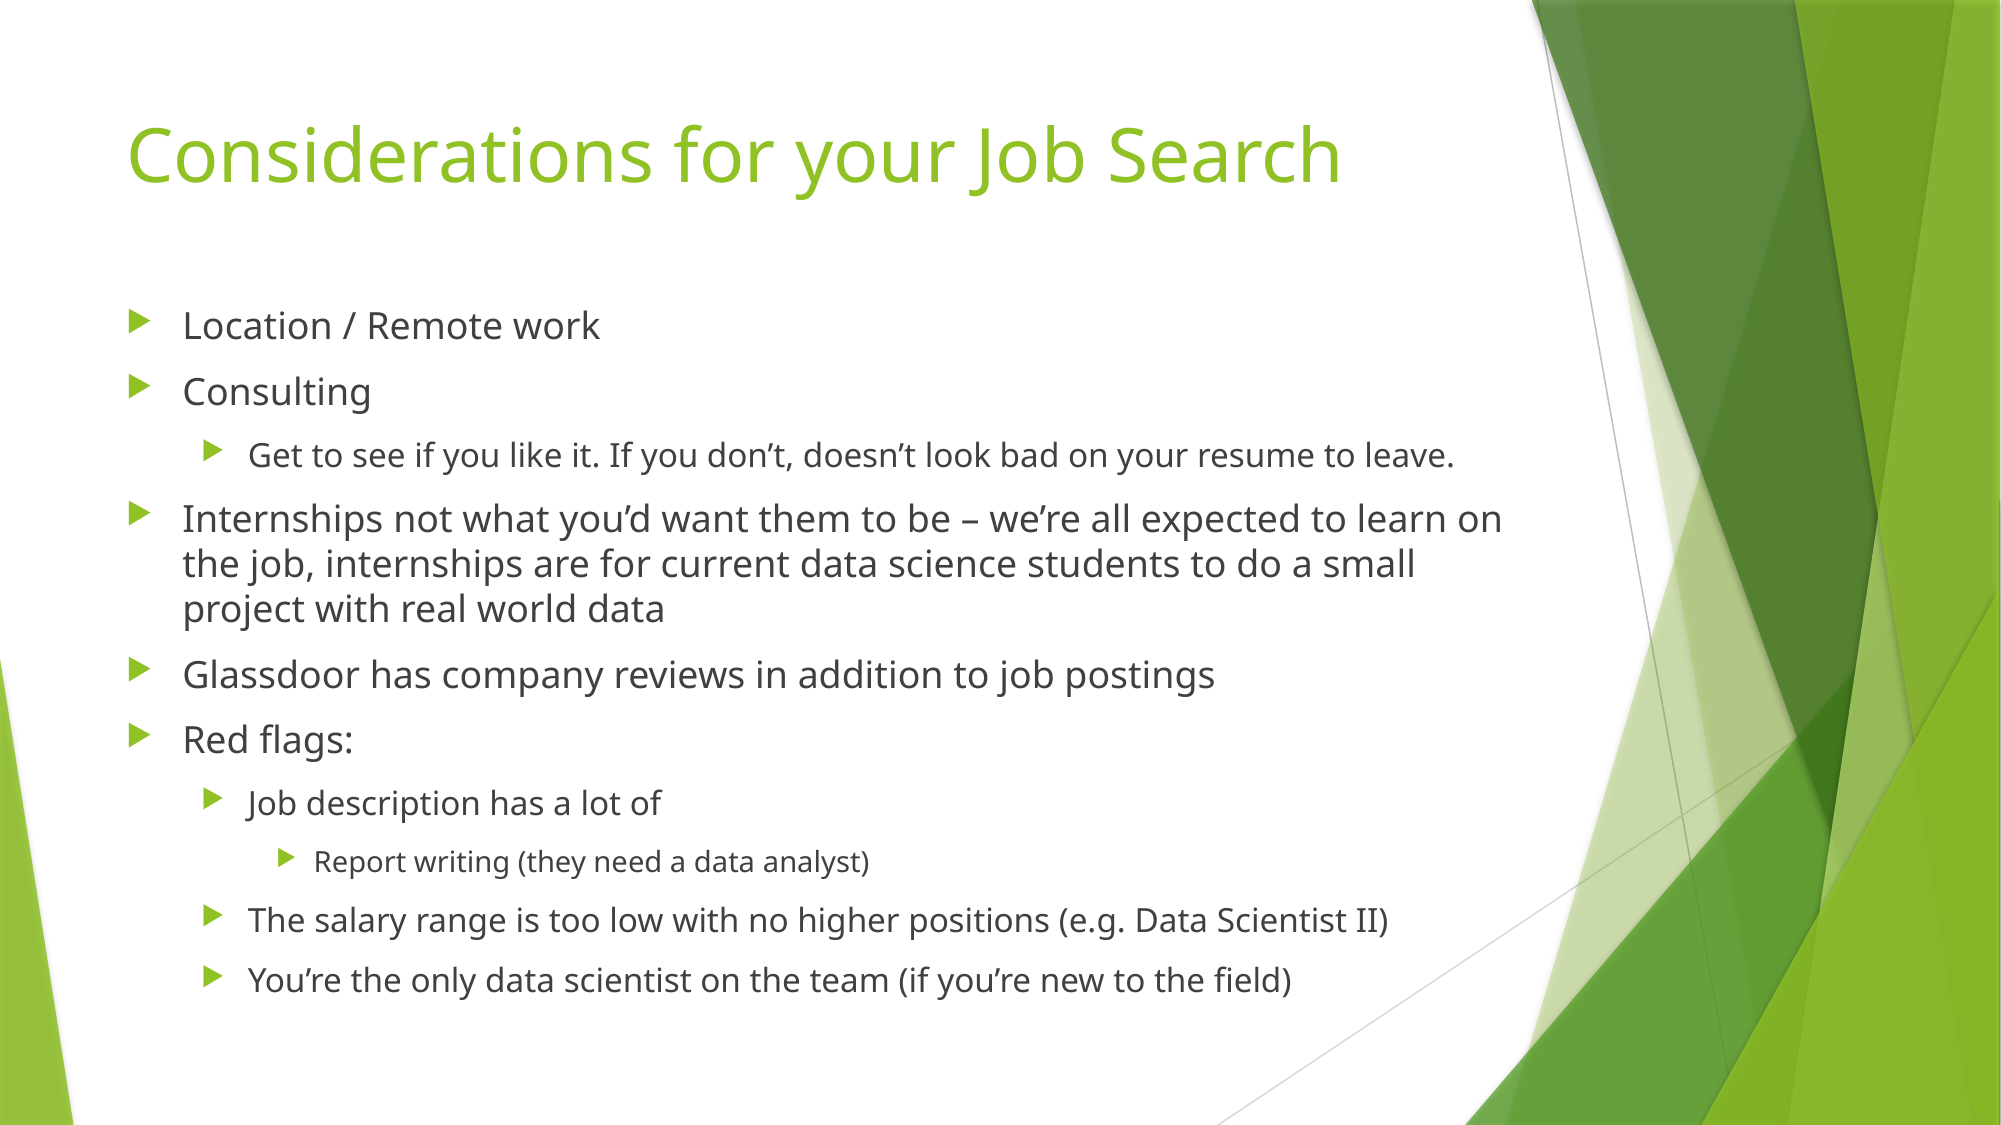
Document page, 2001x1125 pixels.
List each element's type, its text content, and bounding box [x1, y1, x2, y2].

list Location / Remote work Consulting Get to see if you like it. If you don’t, doesn’t look bad on your resume to leave. Internships not what you’d want them to be – we’re all expected to learn on the job, internships are for current data science students to do a small project with real world data Glassdoor has company reviews in addition to job postings Red flags: Job description has a lot of Report writing (they need a data analyst) The salary range is too low with no higher positions (e.g. Data Scientist II) You’re the only data scientist on the team (if you’re new to the field) [111, 229, 1522, 1065]
title Considerations for your Job Search [111, 99, 1522, 229]
